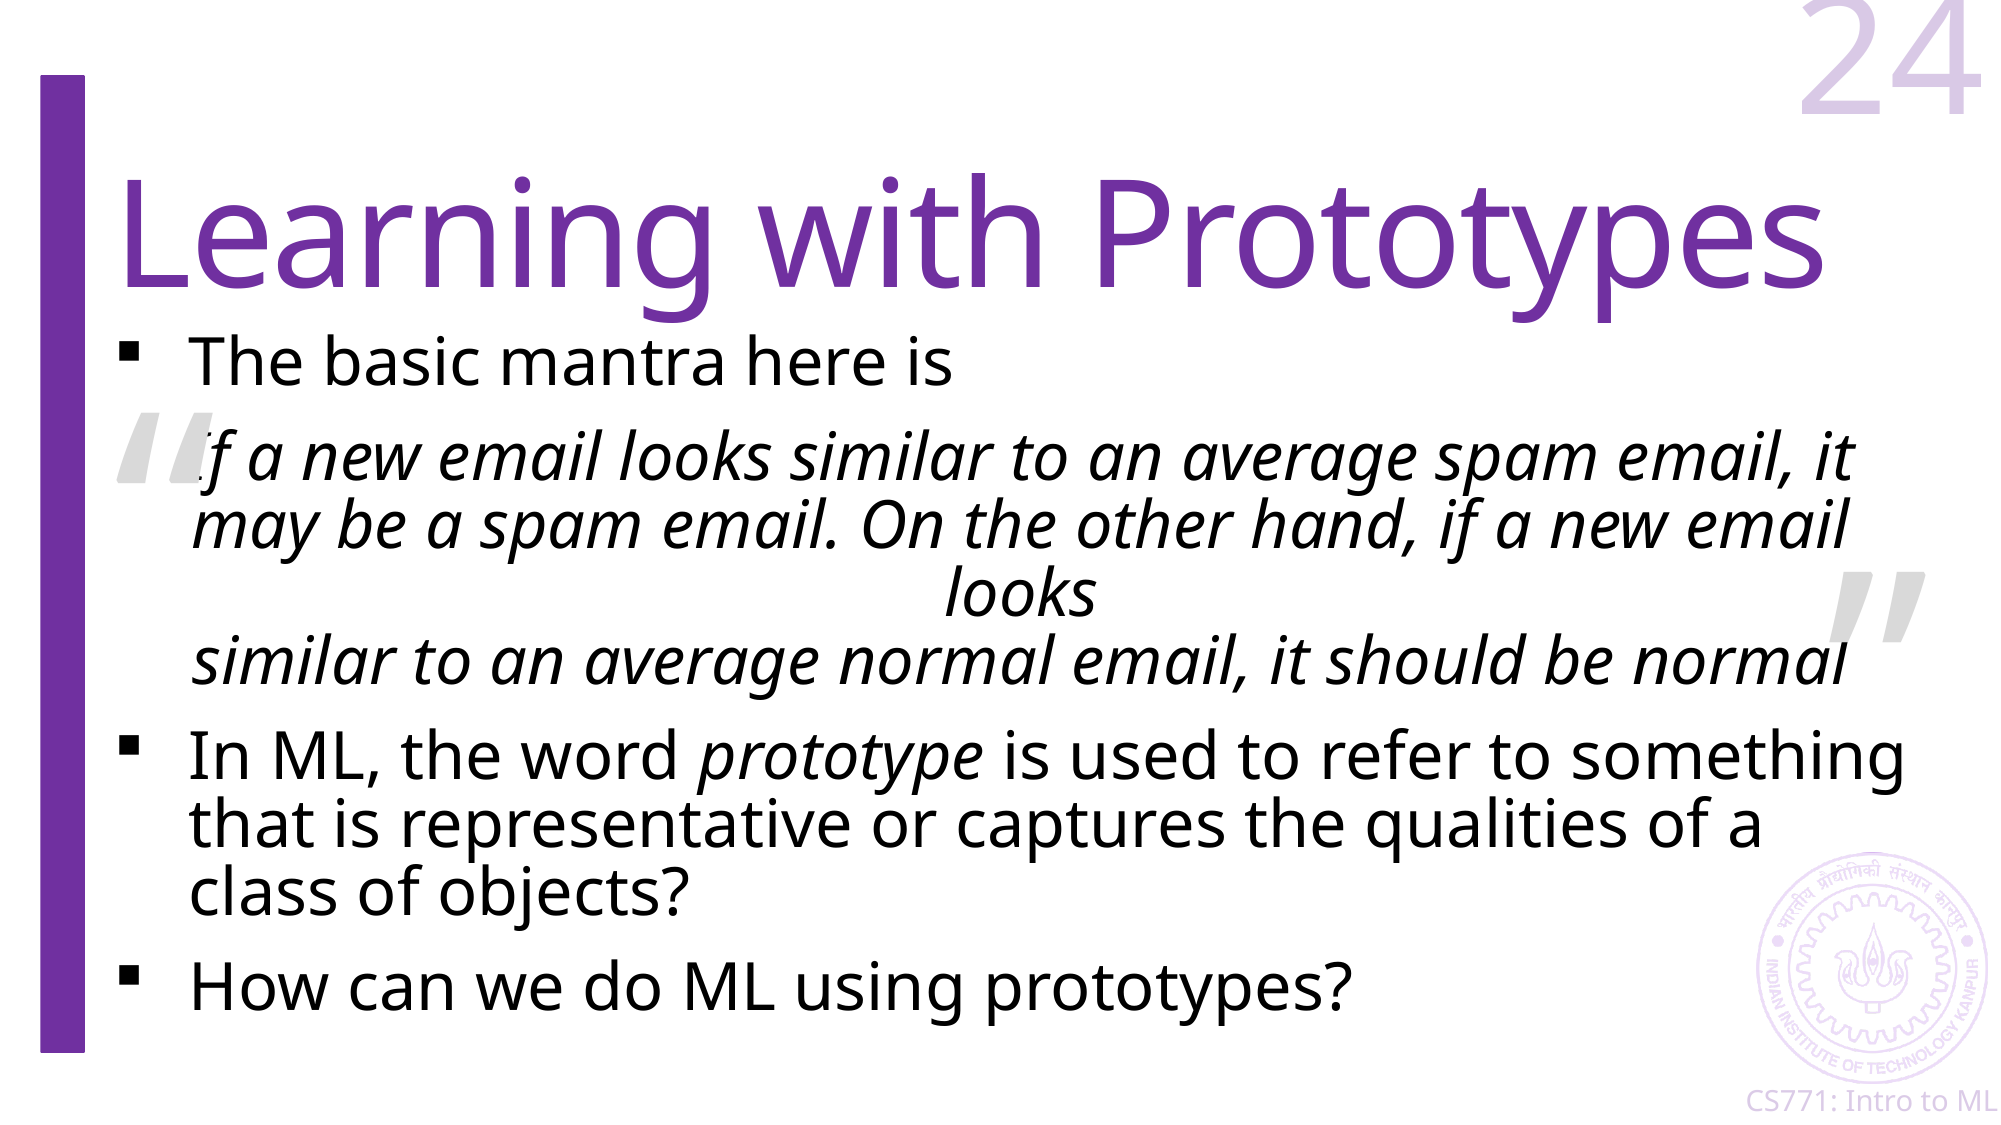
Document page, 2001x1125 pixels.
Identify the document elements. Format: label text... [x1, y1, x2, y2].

title Learning with Prototypes [98, 76, 1945, 324]
text_box “ [1781, 372, 1945, 733]
text_box “ [98, 324, 262, 684]
slide_number 24 [1520, 6, 2000, 183]
list The basic mantra here is If a new email looks similar to an average spam email, it may be a spam email. On the other hand, if a new email looks similar to an average normal email, it should be normal In ML, the word prototype is used to refer to something that is representative or captures the qualities of a class of objects? How can we do ML using prototypes? [98, 324, 1945, 1052]
